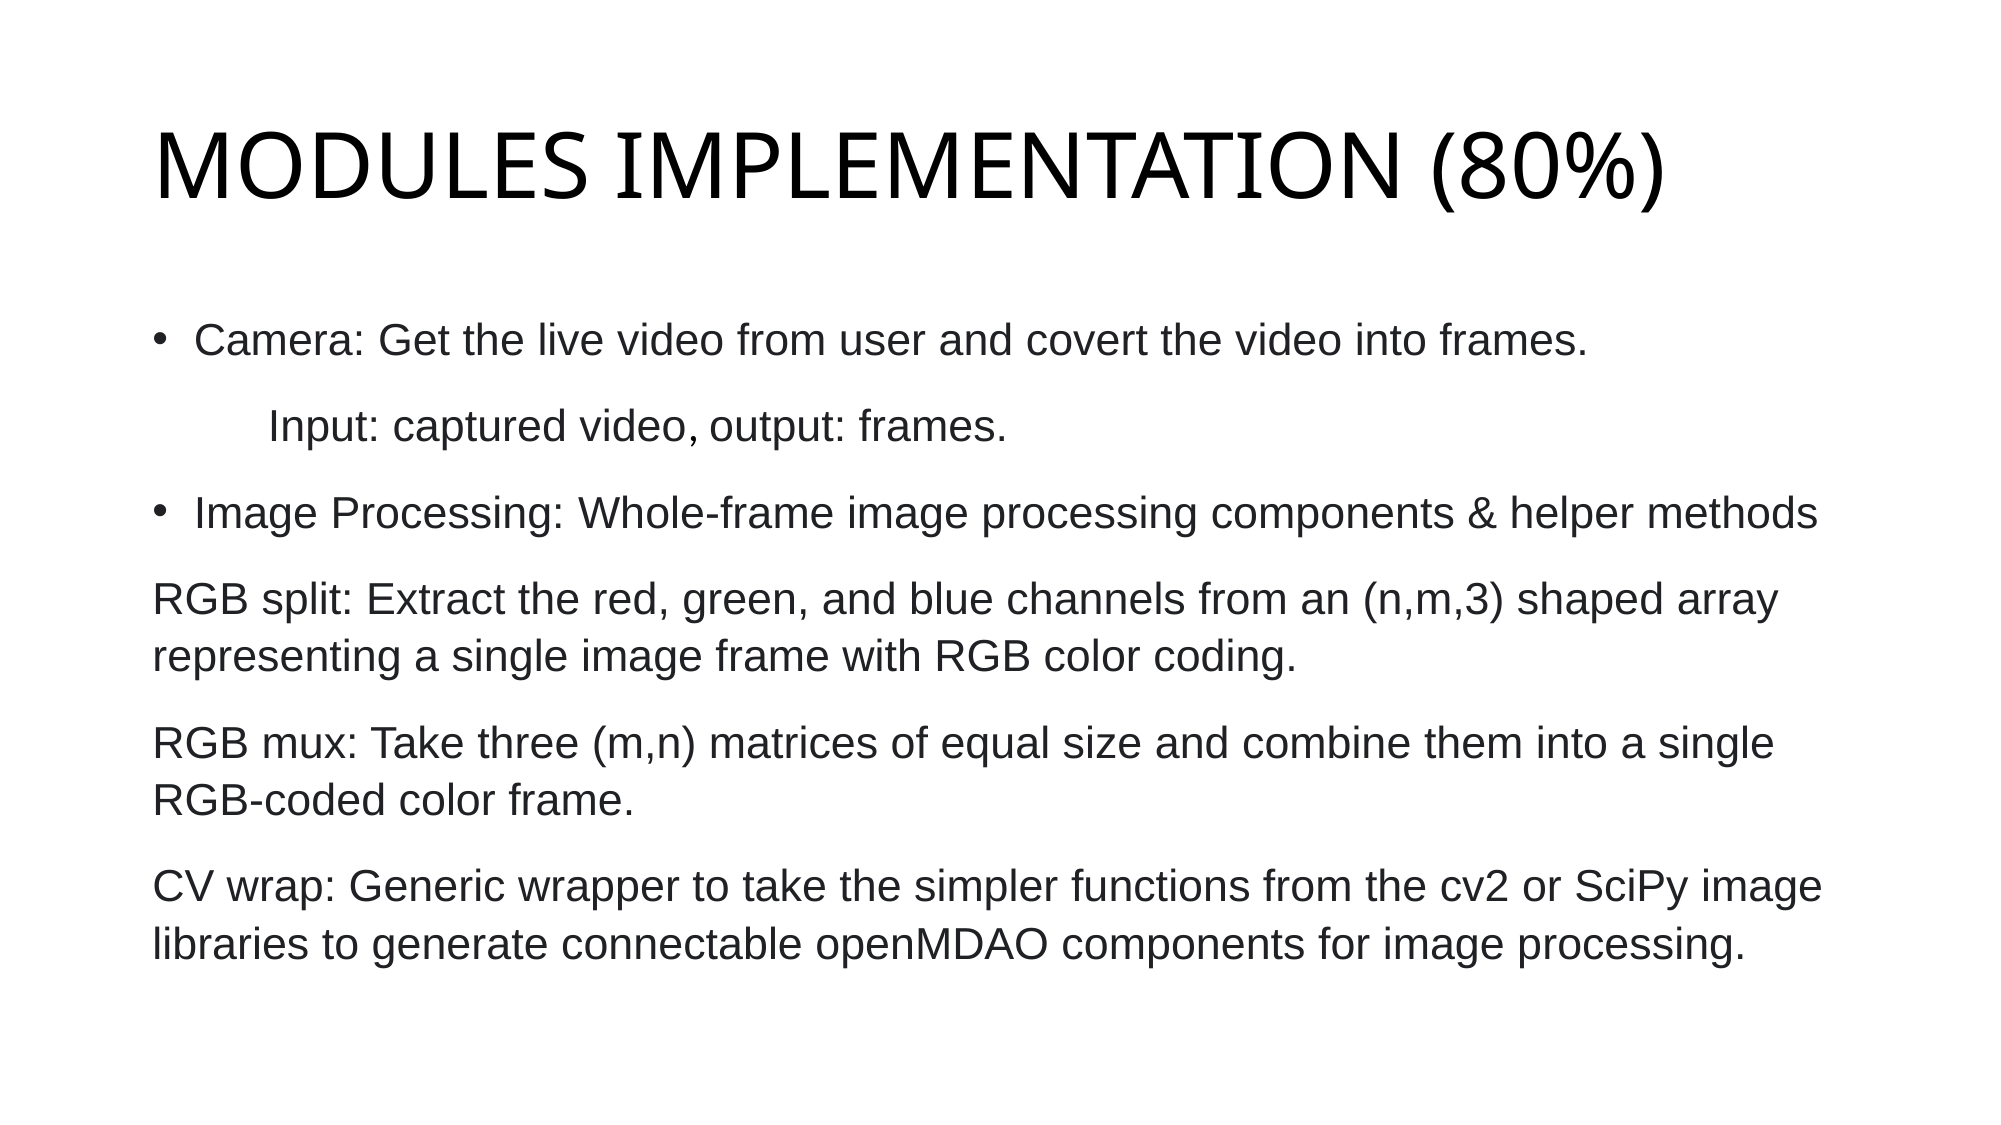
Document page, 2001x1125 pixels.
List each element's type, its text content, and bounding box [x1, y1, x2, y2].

title MODULES IMPLEMENTATION (80%) [137, 59, 1863, 278]
list Camera: Get the live video from user and covert the video into frames. Input: captured video, output: frames. Image Processing: Whole-frame image processing components & helper methods RGB split: Extract the red, green, and blue channels from an (n,m,3) shaped array representing a single image frame with RGB color coding. RGB mux: Take three (m,n) matrices of equal size and combine them into a single RGB-coded color frame. CV wrap: Generic wrapper to take the simpler functions from the cv2 or SciPy image libraries to generate connectable openMDAO components for image processing. [137, 299, 1863, 1014]
